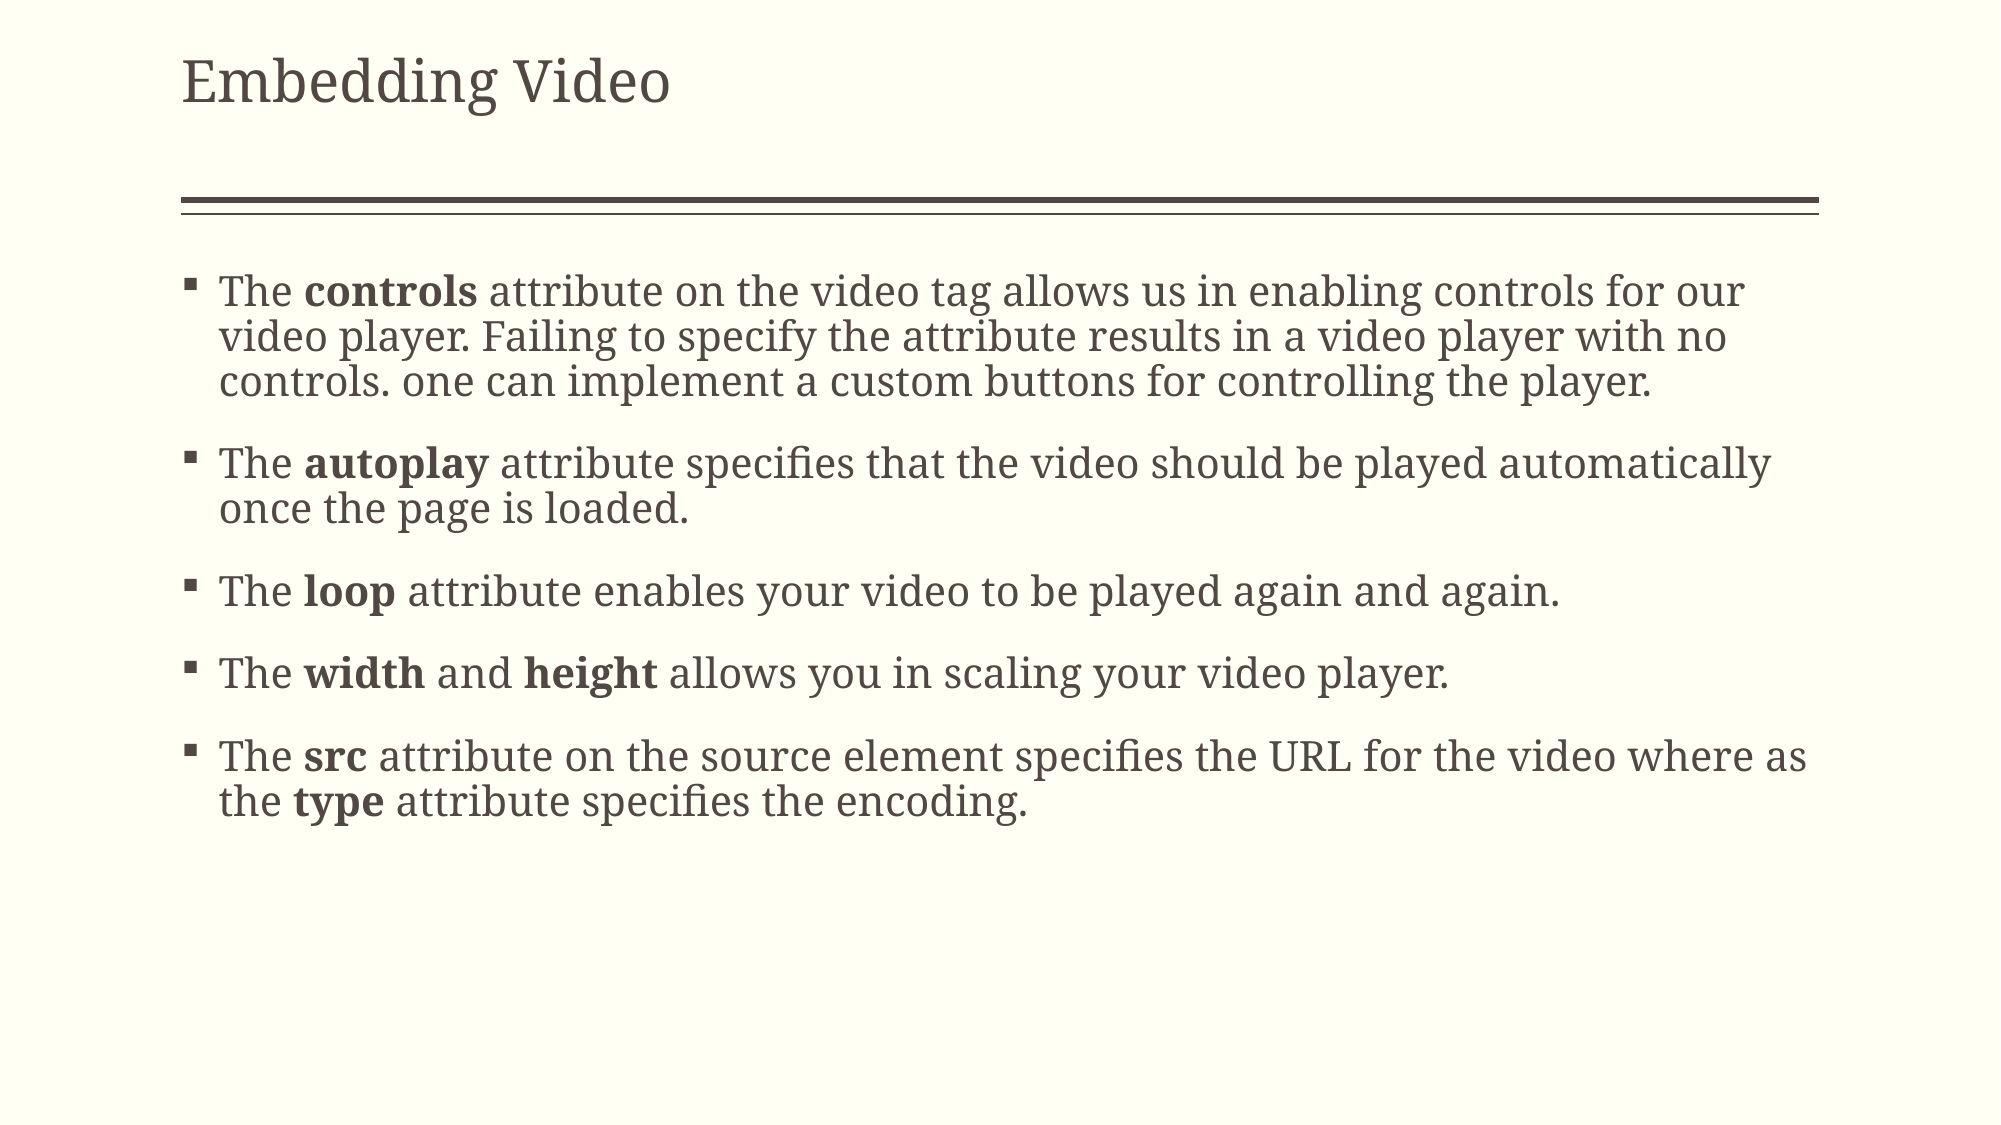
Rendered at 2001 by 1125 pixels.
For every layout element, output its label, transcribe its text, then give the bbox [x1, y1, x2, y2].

list The controls attribute on the video tag allows us in enabling controls for our video player. Failing to specify the attribute results in a video player with no controls. one can implement a custom buttons for controlling the player. The autoplay attribute specifies that the video should be played automatically once the page is loaded. The loop attribute enables your video to be played again and again. The width and height allows you in scaling your video player. The src attribute on the source element specifies the URL for the video where as the type attribute specifies the encoding. [181, 262, 1819, 1013]
title Embedding Video [181, 12, 1819, 193]
